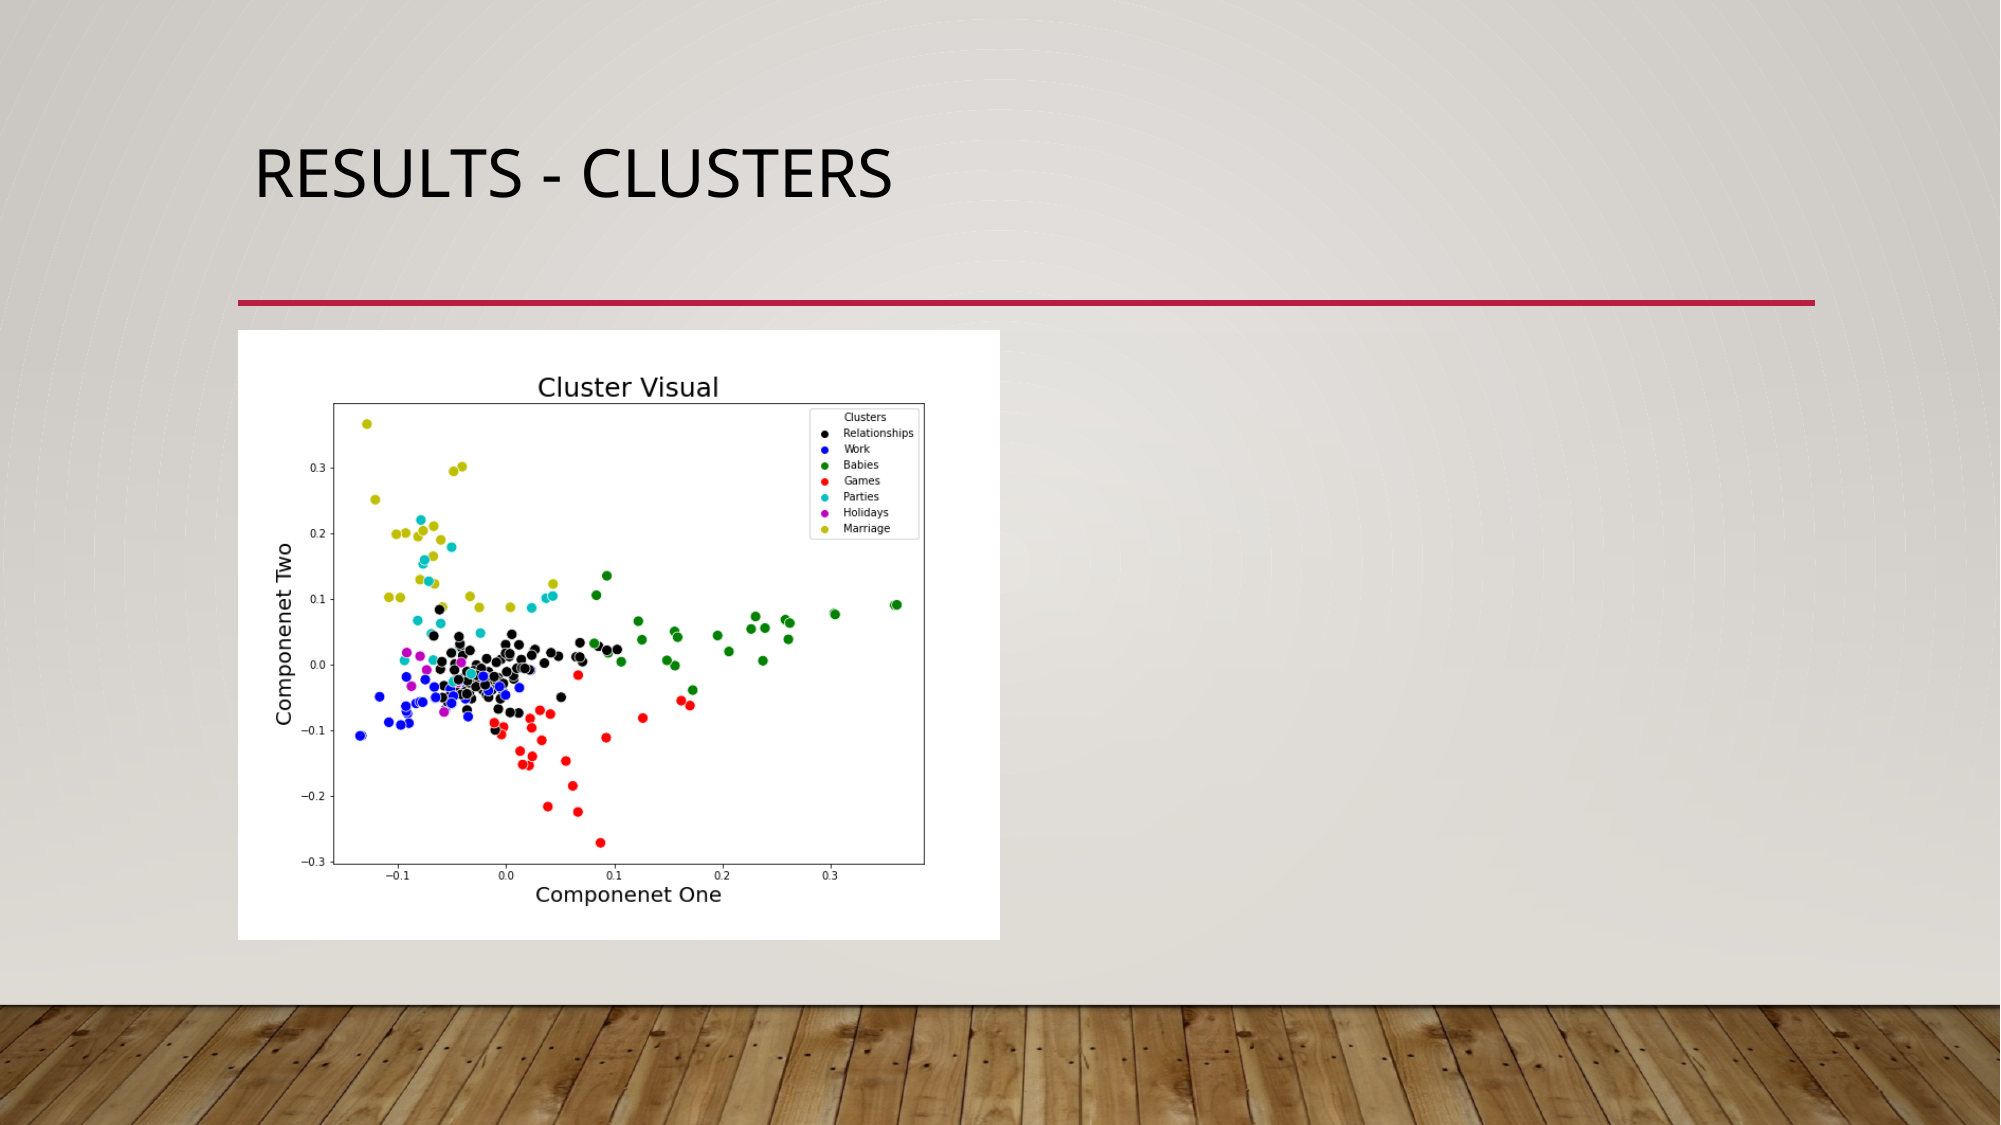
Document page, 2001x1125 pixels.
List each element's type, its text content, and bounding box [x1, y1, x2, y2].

title Results - Clusters [238, 131, 1814, 305]
picture [0, 1005, 2000, 1125]
picture [237, 330, 1000, 940]
